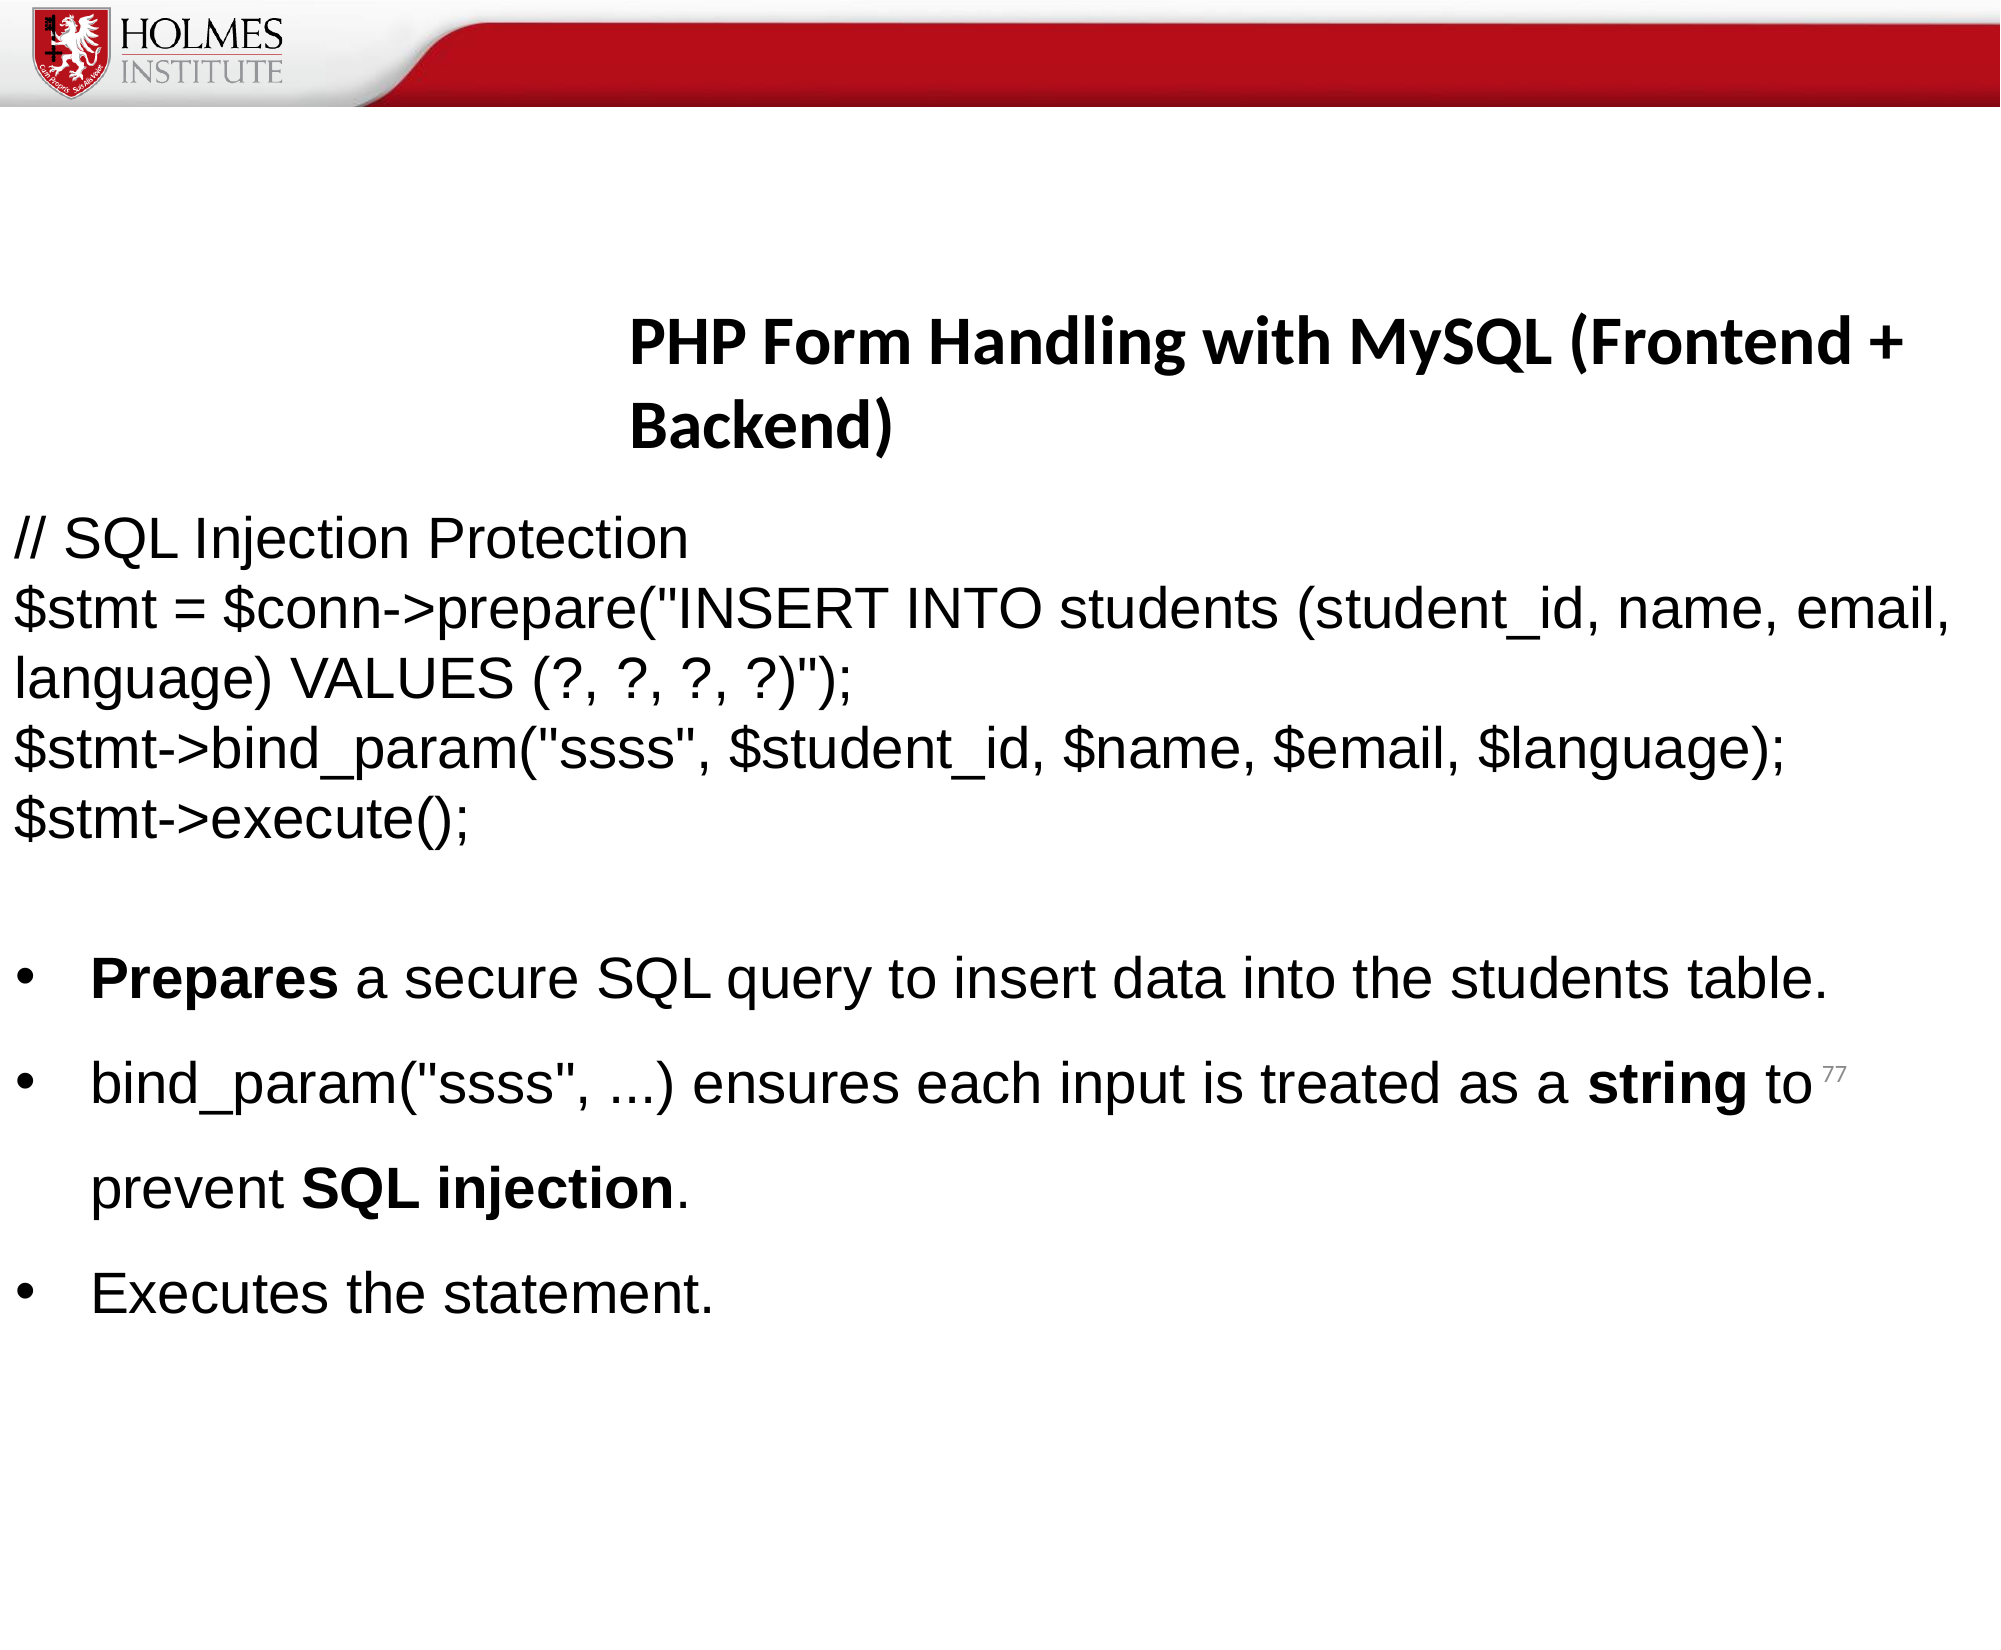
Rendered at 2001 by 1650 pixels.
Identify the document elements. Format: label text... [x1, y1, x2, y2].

picture [0, 0, 2000, 107]
text_box // SQL Injection Protection $stmt = $conn->prepare("INSERT INTO students (student_id, name, email, language) VALUES (?, ?, ?, ?)"); $stmt->bind_param("ssss", $student_id, $name, $email, $language); $stmt->execute(); [0, 493, 2000, 858]
text_box Prepares a secure SQL query to insert data into the students table. bind_param("ssss", ...) ensures each input is treated as a string to prevent SQL injection. Executes the statement. [0, 897, 2000, 1333]
title PHP Form Handling with MySQL (Frontend + Backend) [629, 295, 1925, 463]
